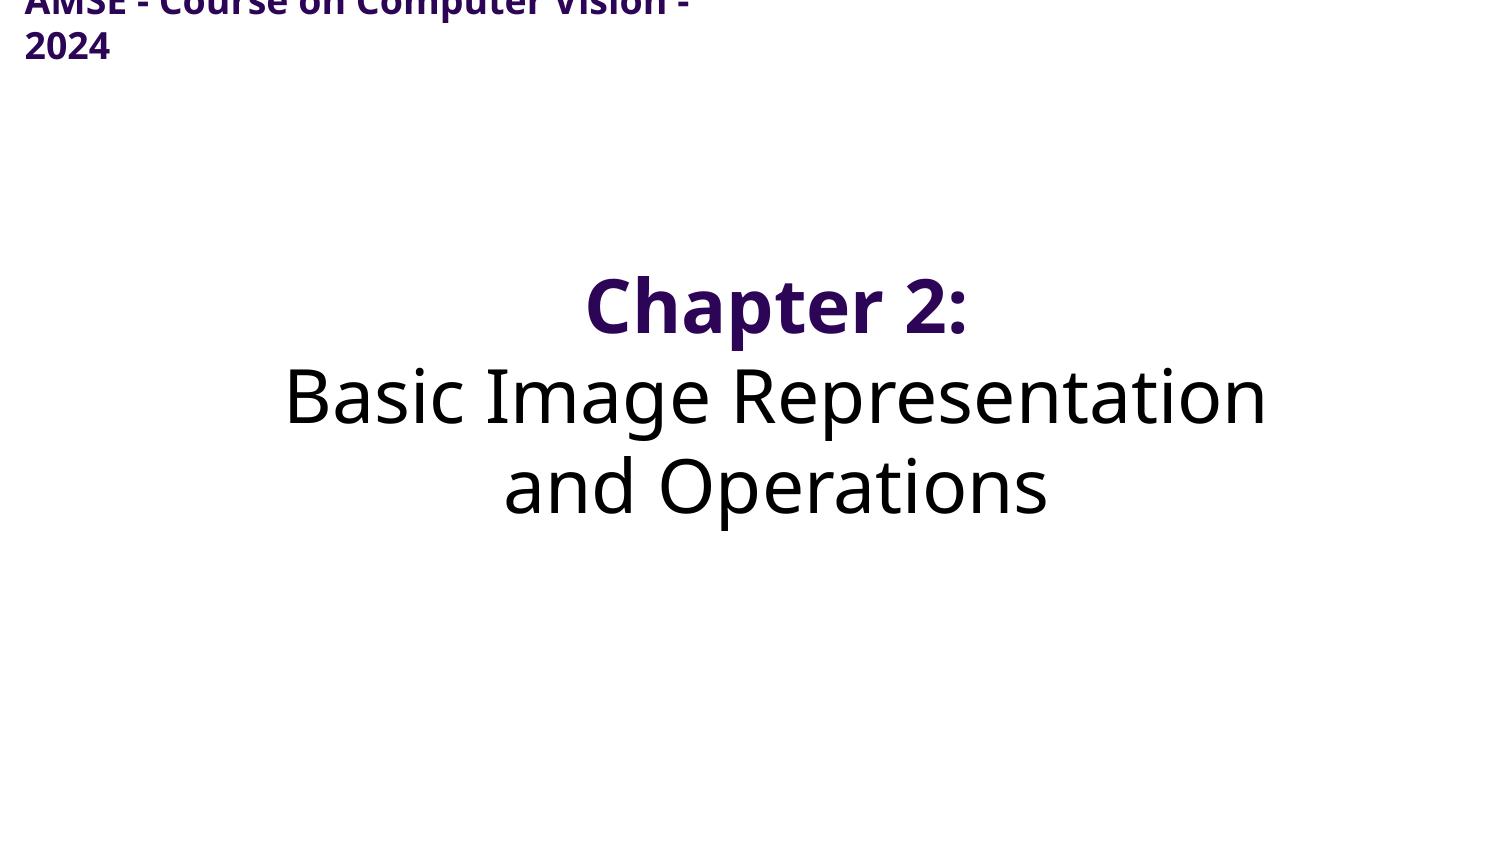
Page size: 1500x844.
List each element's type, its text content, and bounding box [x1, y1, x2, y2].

text_box AMSE - Course on Computer Vision - 2024 [9, 9, 739, 82]
title Chapter 2: Basic Image Representation and Operations [224, 437, 1330, 544]
